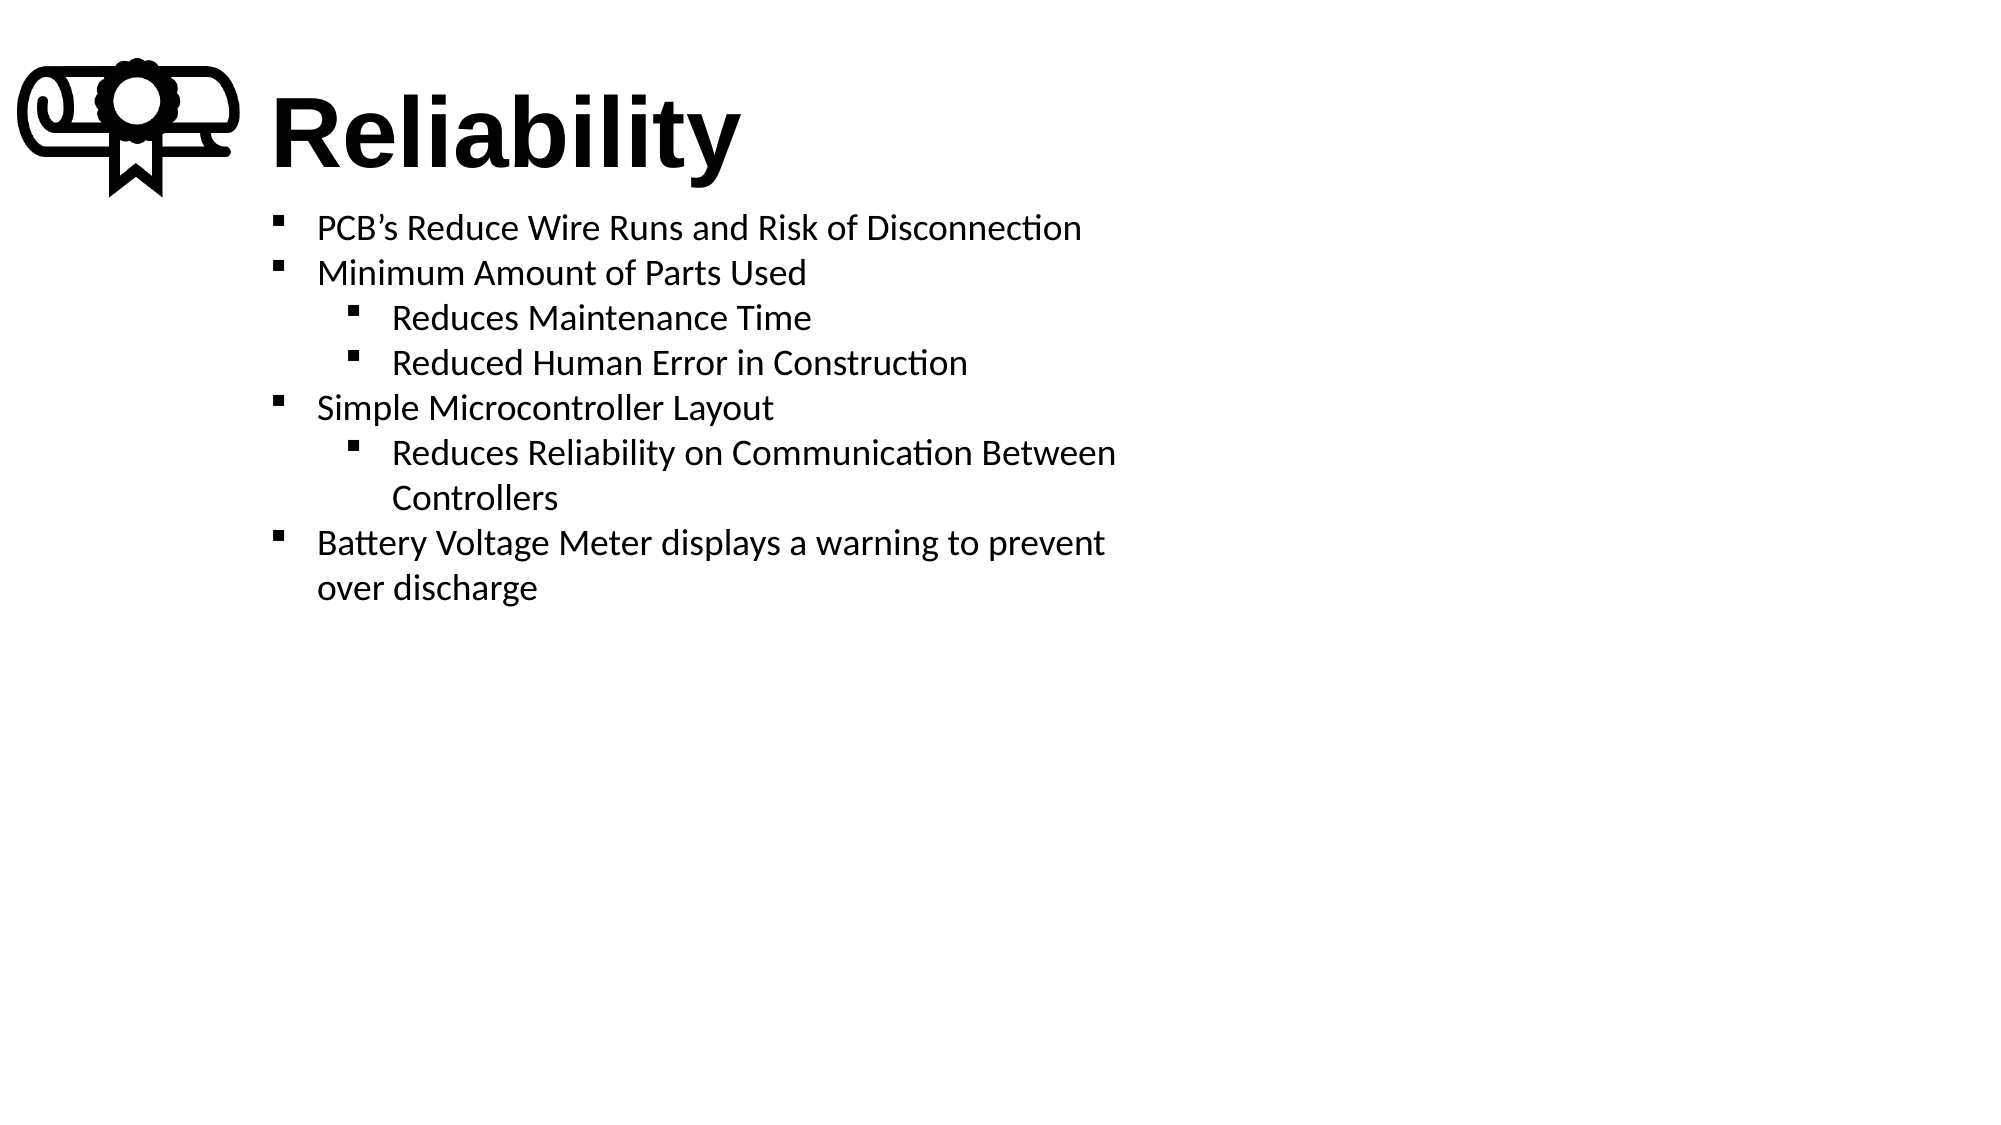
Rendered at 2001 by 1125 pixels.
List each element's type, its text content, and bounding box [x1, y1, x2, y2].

picture [0, 0, 256, 256]
text_box Reliability [256, 59, 1262, 195]
text_box PCB’s Reduce Wire Runs and Risk of Disconnection Minimum Amount of Parts Used Reduces Maintenance Time Reduced Human Error in Construction Simple Microcontroller Layout Reduces Reliability on Communication Between Controllers Battery Voltage Meter displays a warning to prevent over discharge [255, 196, 1137, 616]
